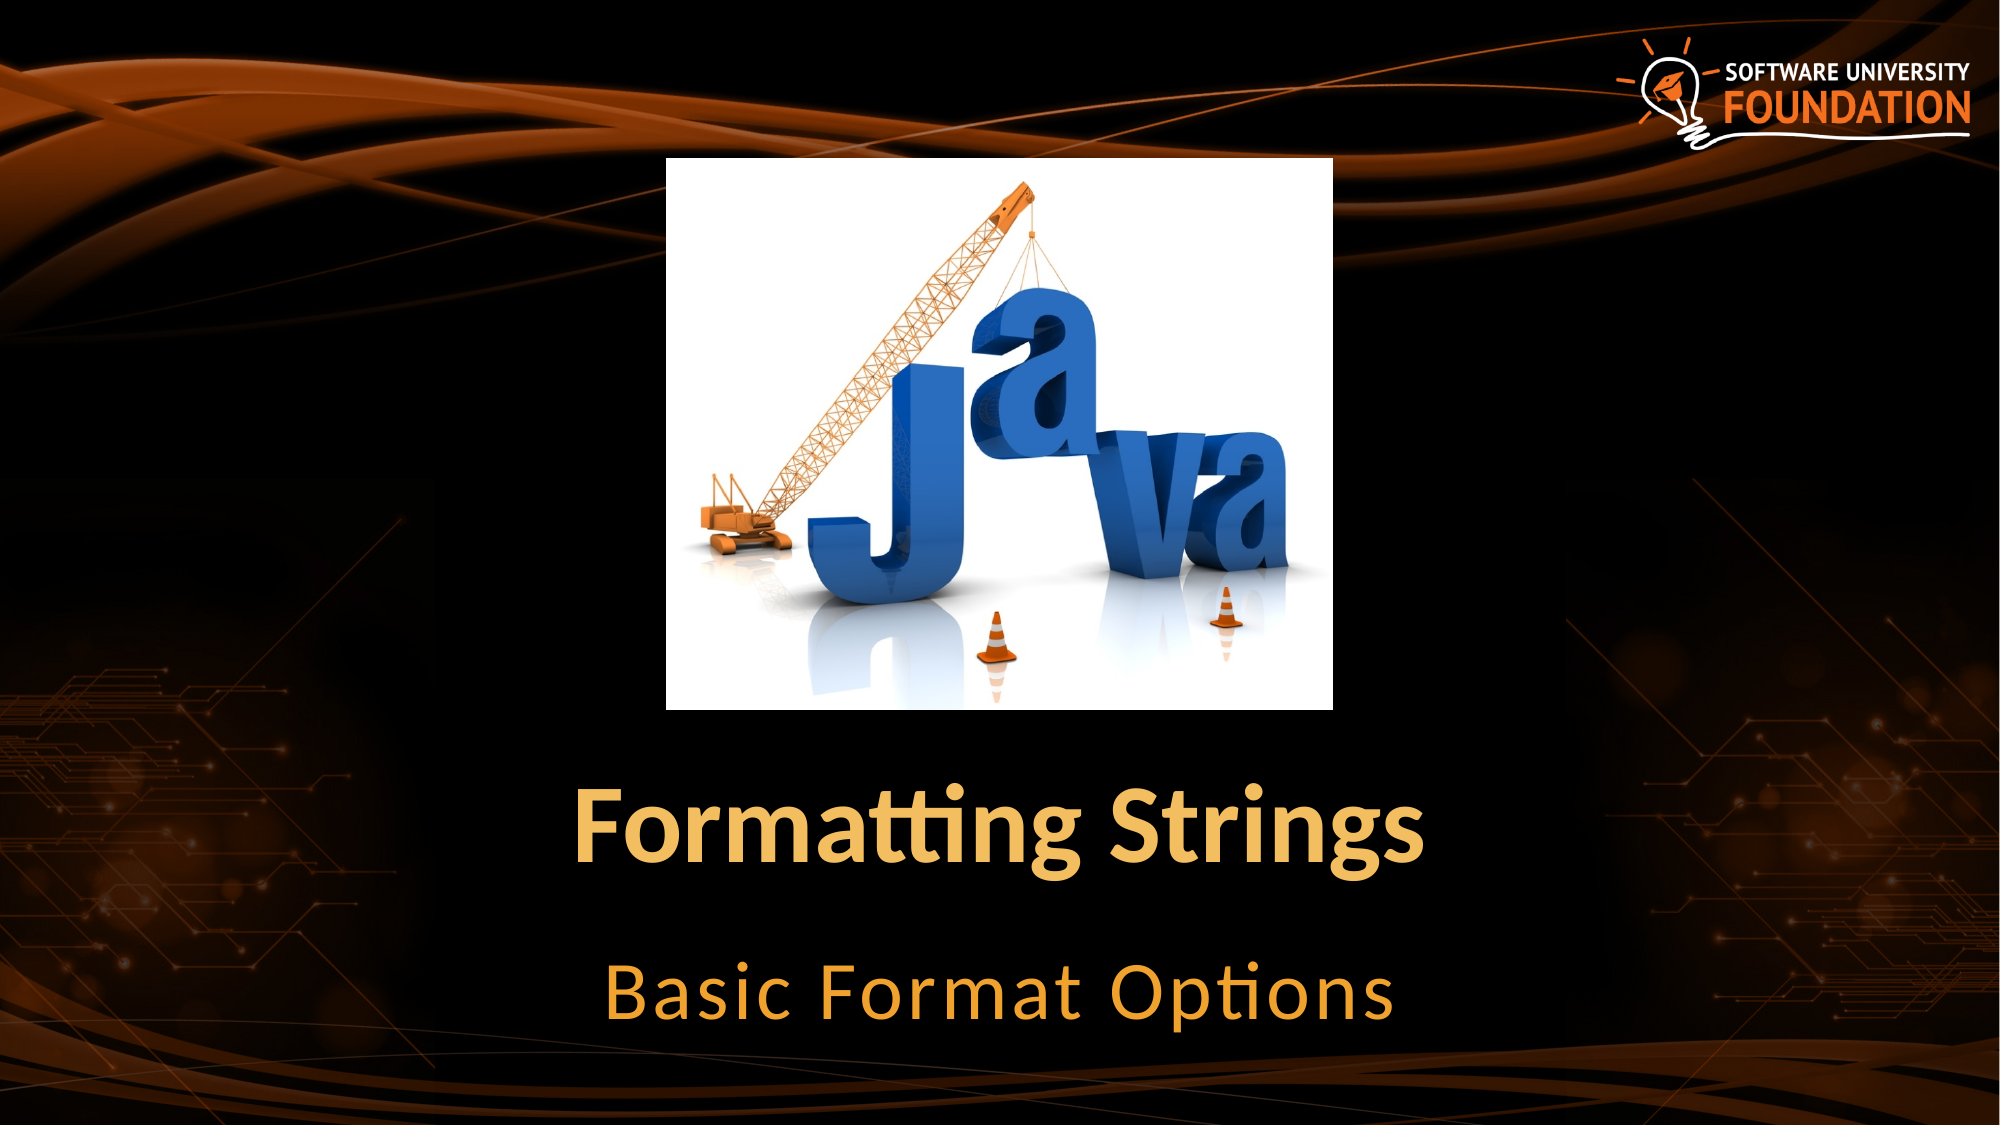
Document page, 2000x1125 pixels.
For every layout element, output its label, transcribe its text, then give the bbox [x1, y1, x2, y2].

title Formatting Strings [266, 742, 1733, 891]
list Basic Format Options [266, 924, 1733, 1039]
picture [0, 0, 2000, 1125]
